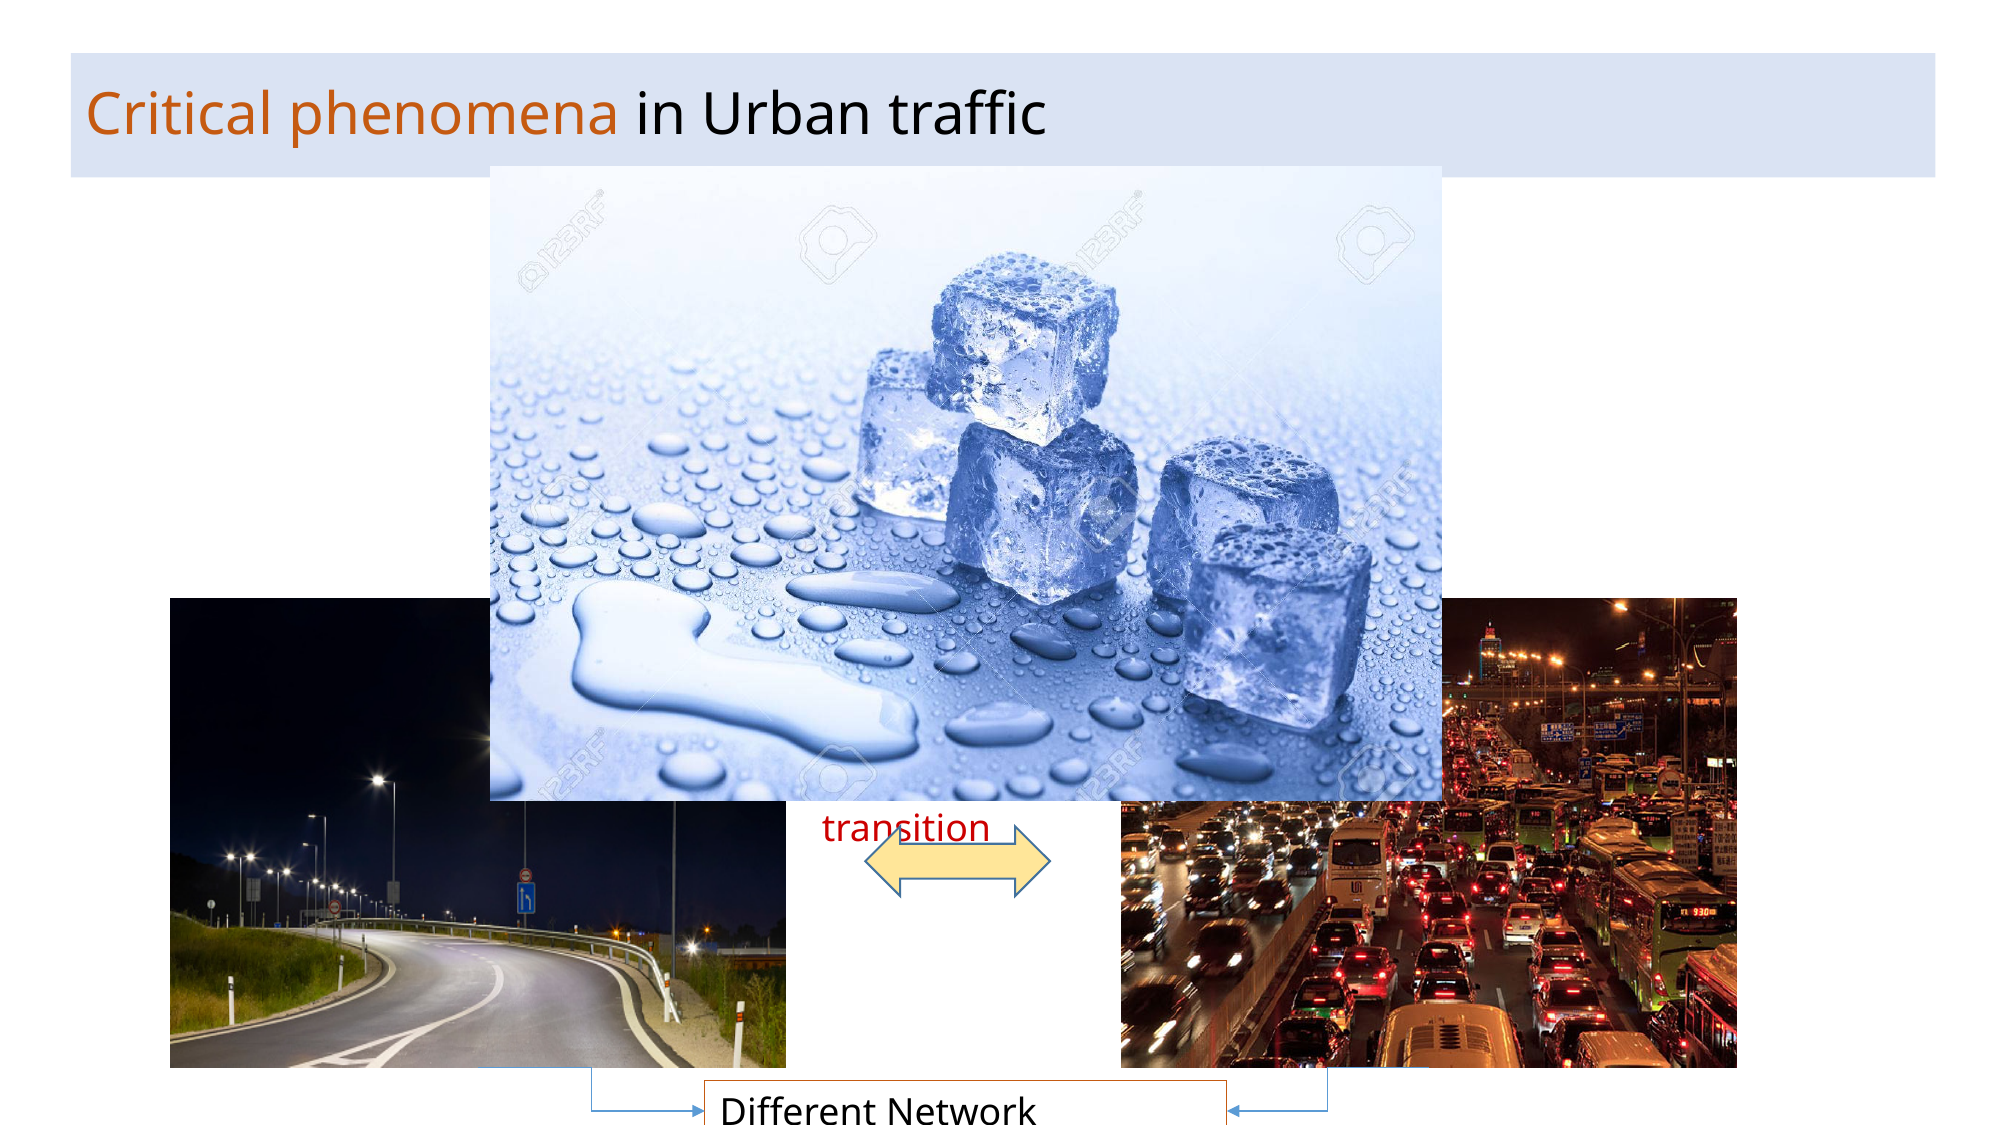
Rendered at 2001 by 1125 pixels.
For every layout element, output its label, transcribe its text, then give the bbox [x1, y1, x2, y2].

picture [490, 166, 1442, 801]
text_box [170, 598, 1987, 1125]
text_box Critical phenomena in Urban traffic [70, 53, 1936, 178]
